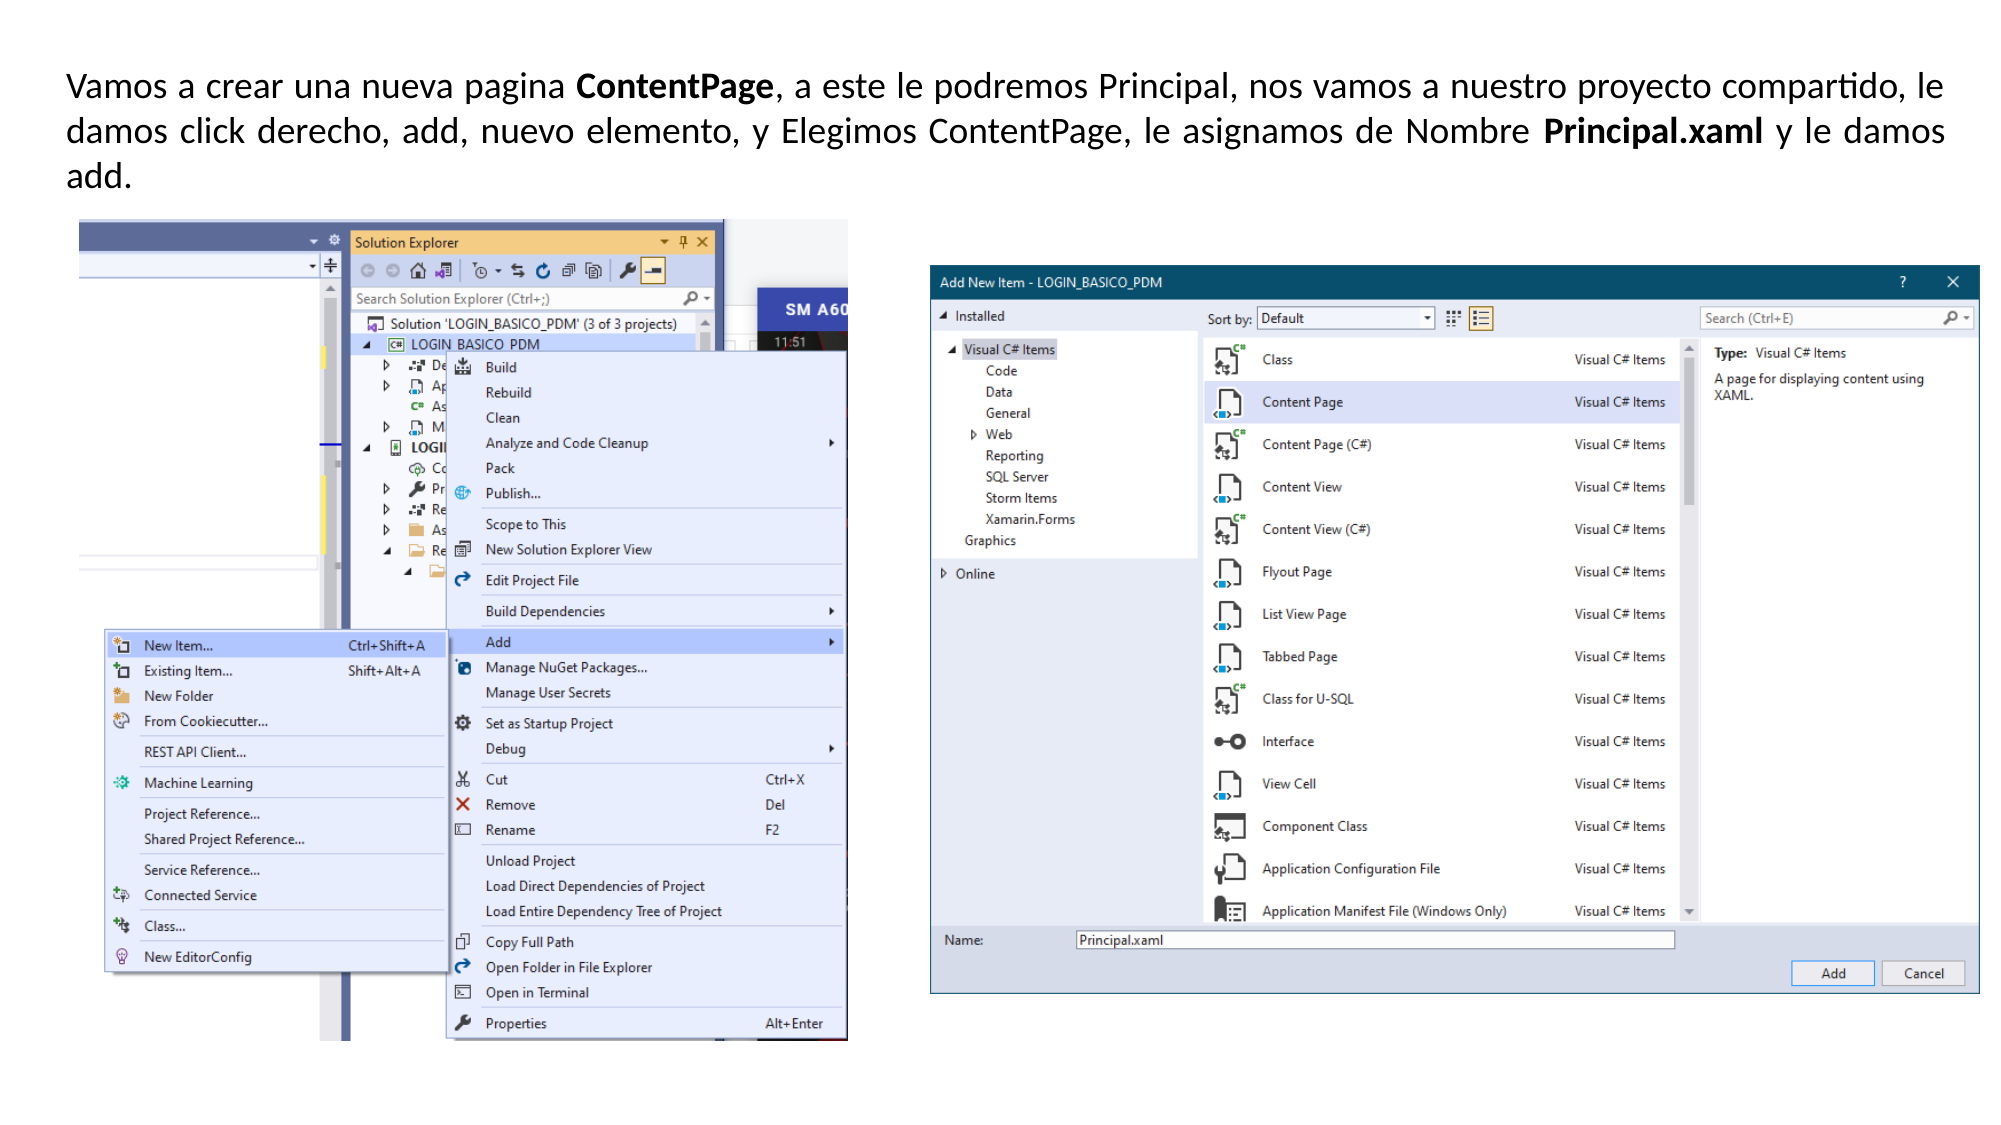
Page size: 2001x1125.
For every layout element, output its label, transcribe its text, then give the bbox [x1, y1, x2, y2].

text_box Vamos a crear una nueva pagina ContentPage, a este le podremos Principal, nos vamos a nuestro proyecto compartido, le damos click derecho, add, nuevo elemento, y Elegimos ContentPage, le asignamos de Nombre Principal.xaml y le damos add. [51, 53, 1961, 204]
picture [930, 265, 1980, 994]
picture [79, 219, 848, 1041]
